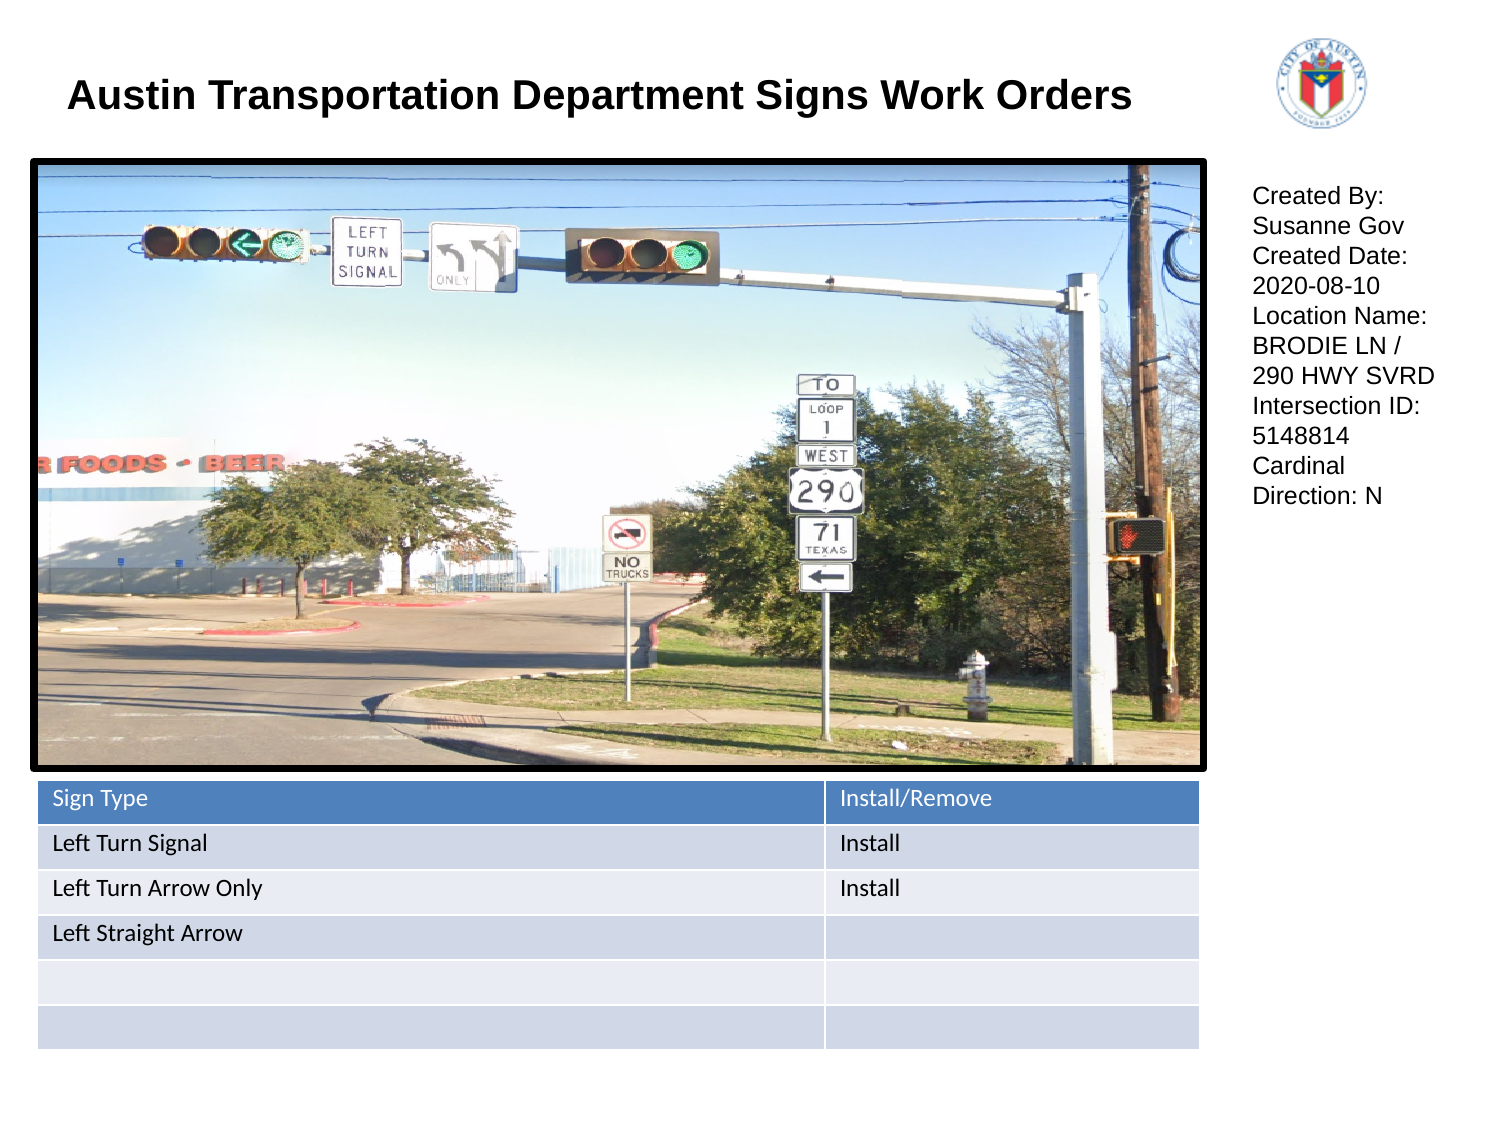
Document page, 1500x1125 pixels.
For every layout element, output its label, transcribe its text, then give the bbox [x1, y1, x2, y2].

text_box Created By: Susanne Gov Created Date: 2020-08-10 Location Name: BRODIE LN / 290 HWY SVRD Intersection ID: 5148814 Cardinal Direction: N [1237, 172, 1463, 517]
table_cell Left Turn Arrow Only [38, 871, 824, 914]
table_cell [826, 961, 1199, 1004]
picture [37, 164, 1201, 766]
text_box Austin Transportation Department Signs Work Orders [51, 60, 1149, 125]
table_cell [38, 1006, 824, 1049]
table_cell [38, 961, 824, 1004]
table_header Sign Type [38, 781, 824, 824]
table_cell Left Straight Arrow [38, 916, 824, 959]
table_cell Install [826, 871, 1199, 914]
table_cell [826, 1006, 1199, 1049]
table_cell Left Turn Signal [38, 826, 824, 869]
table_header Install/Remove [826, 781, 1199, 824]
table_cell Install [826, 826, 1199, 869]
picture [1274, 37, 1369, 132]
table_cell [826, 916, 1199, 959]
